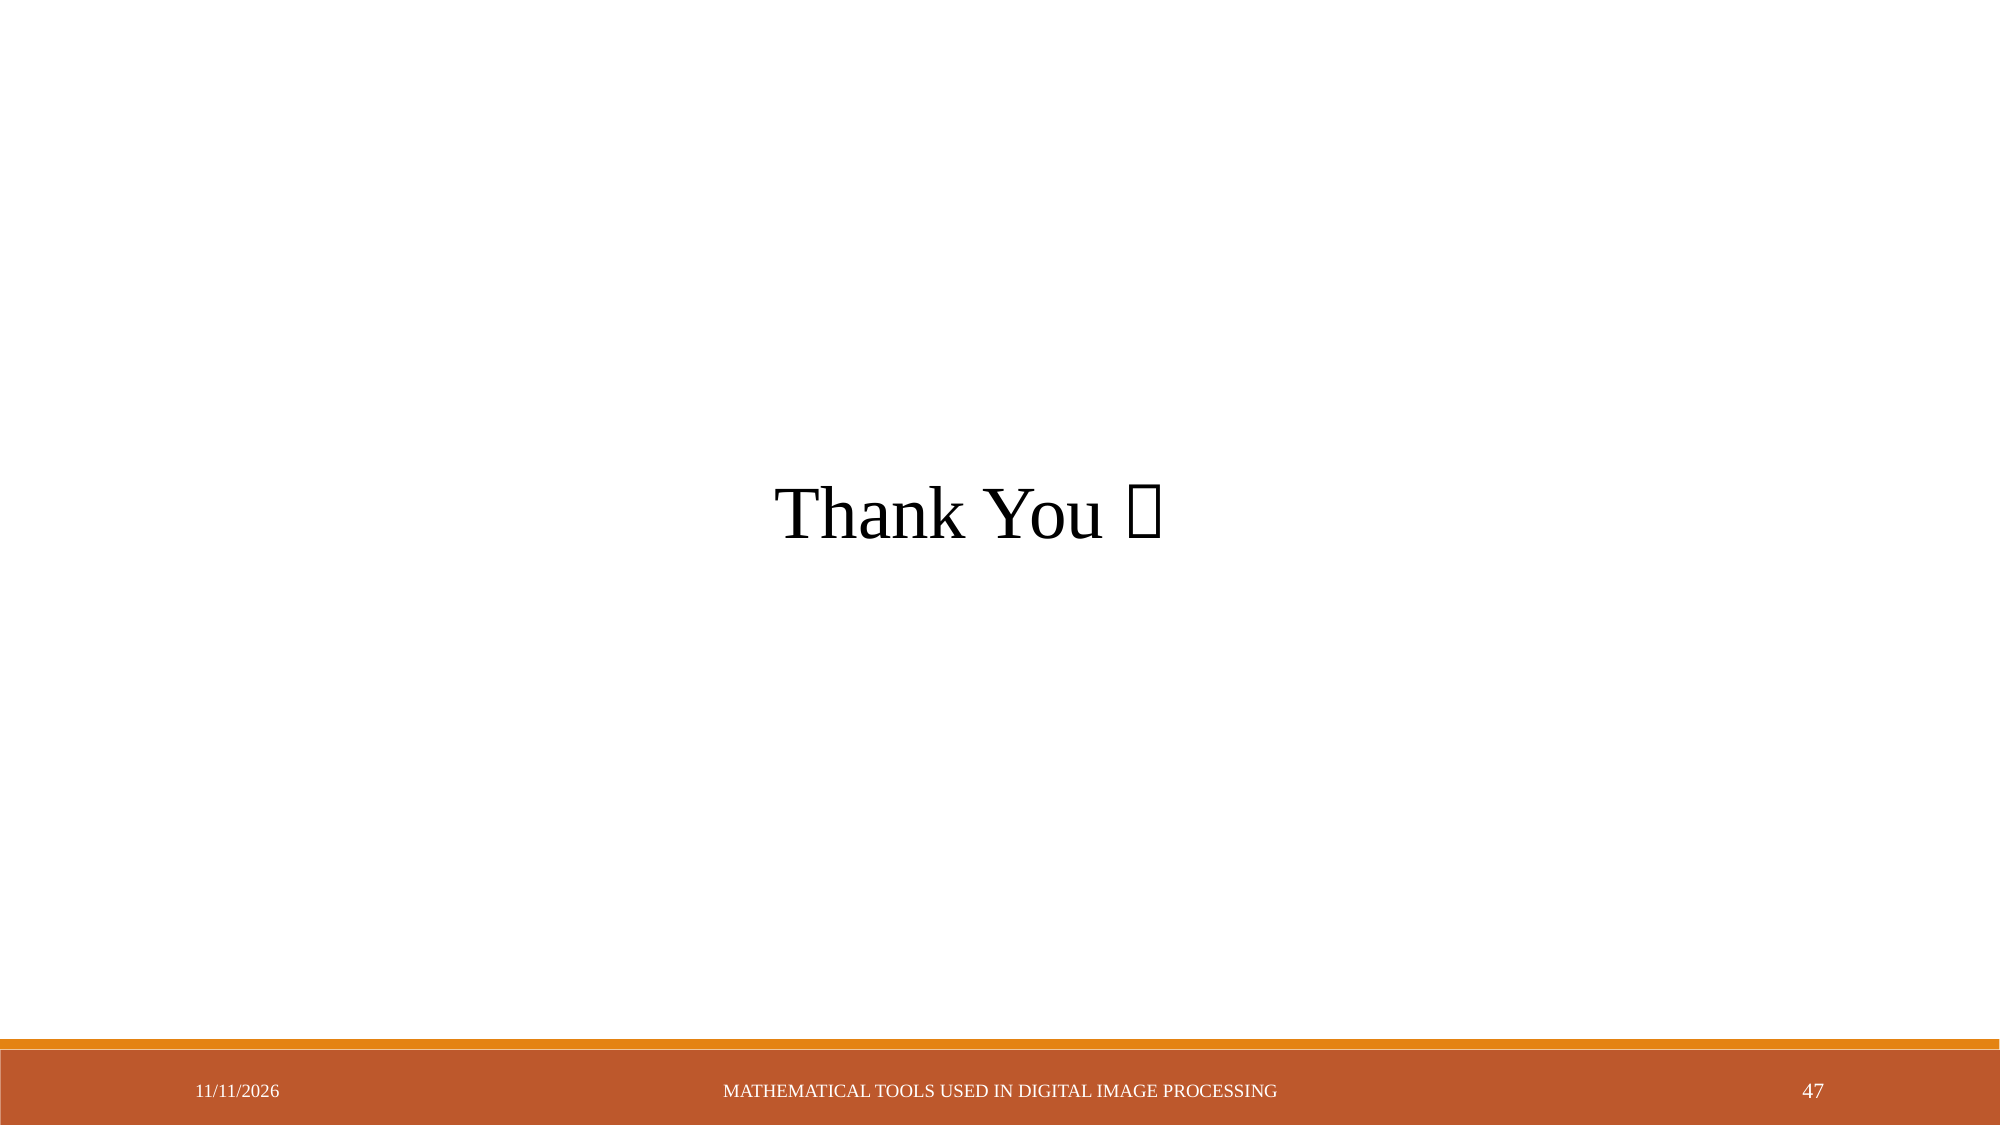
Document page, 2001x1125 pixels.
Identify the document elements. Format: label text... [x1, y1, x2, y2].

text_box Thank You  [760, 456, 1286, 562]
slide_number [180, 1059, 586, 1120]
slide_number 47 [1624, 1059, 1840, 1120]
footer Mathematical Tools Used in Digital Image Processing [604, 1059, 1396, 1120]
